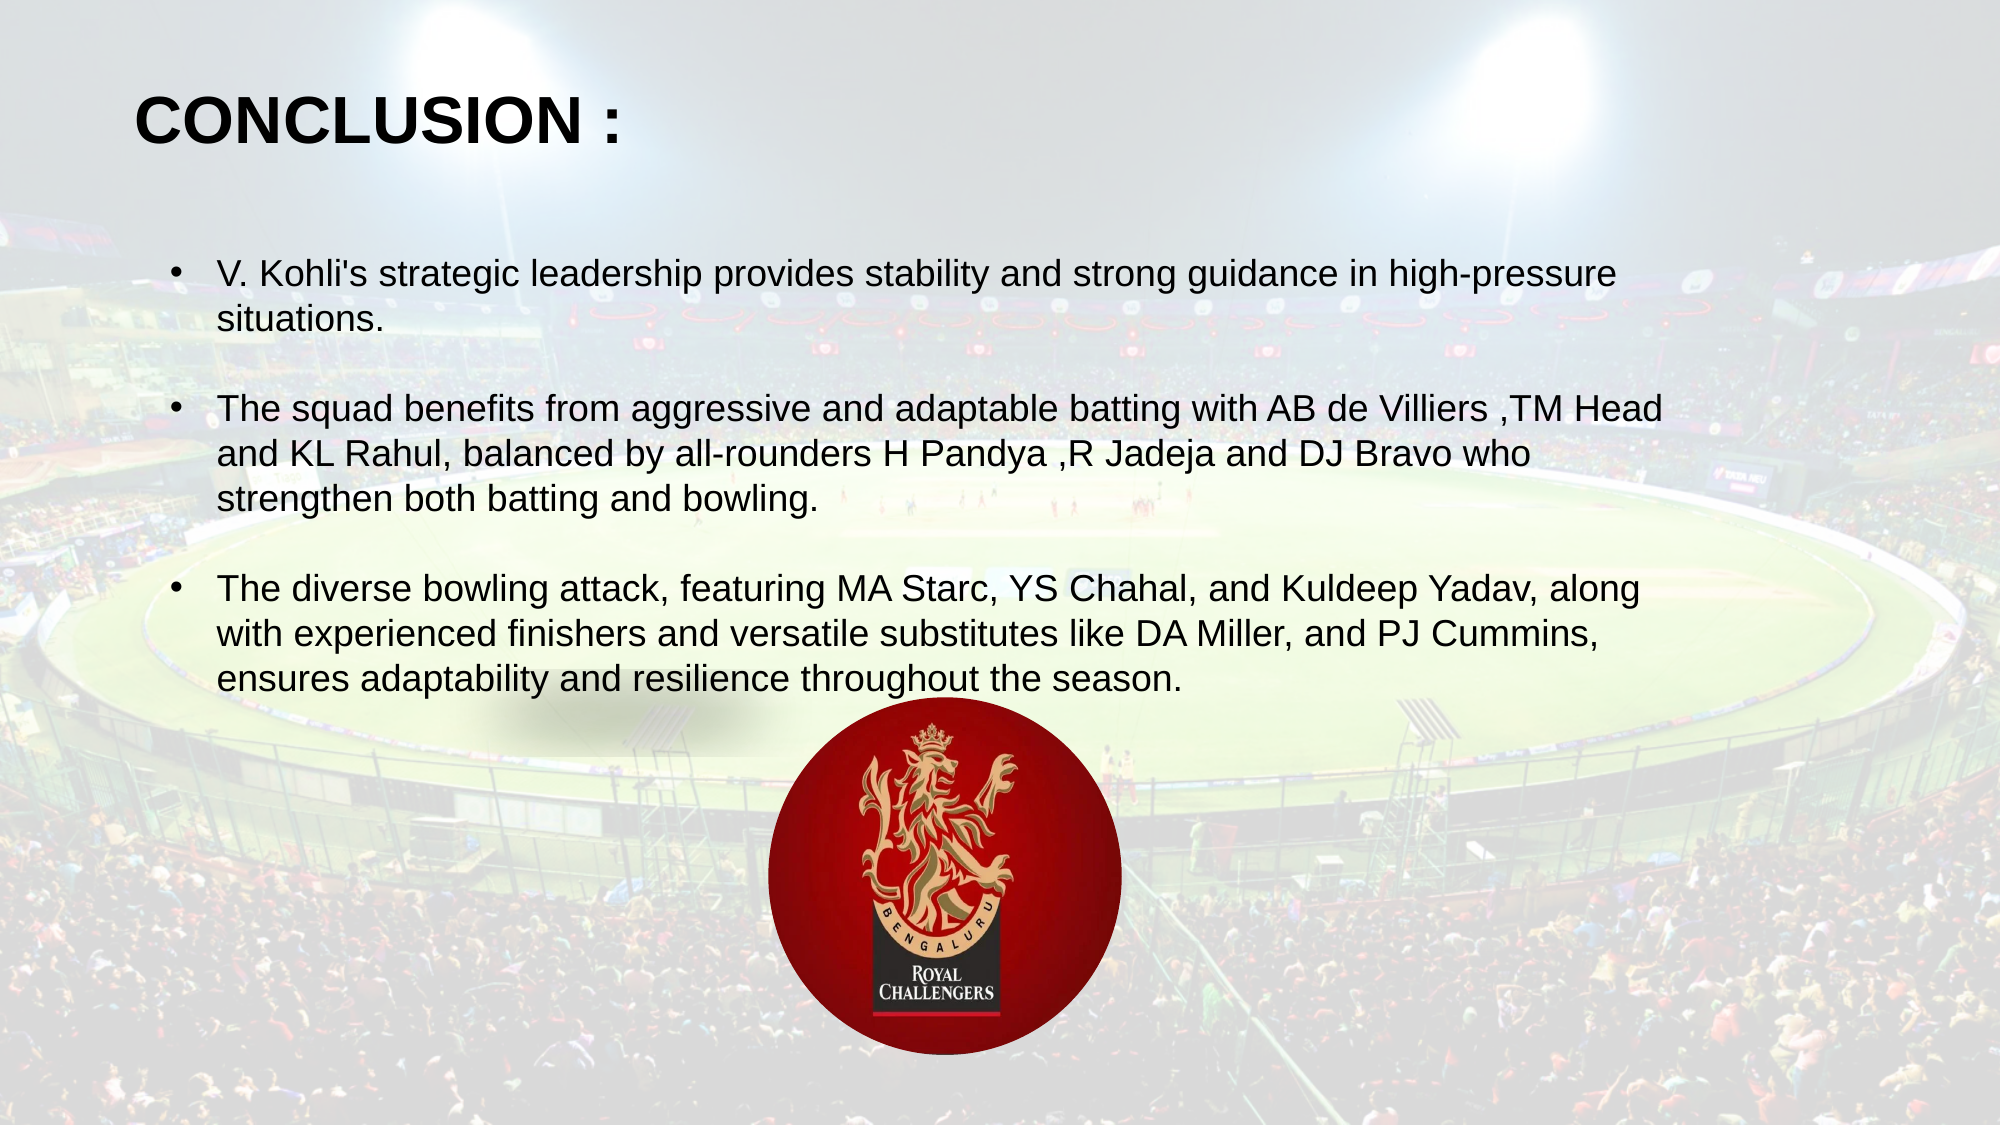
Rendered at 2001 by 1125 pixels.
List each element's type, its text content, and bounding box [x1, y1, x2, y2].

text_box CONCLUSION : [119, 69, 769, 165]
picture [768, 697, 1122, 1055]
text_box V. Kohli's strategic leadership provides stability and strong guidance in high-pressure situations. The squad benefits from aggressive and adaptable batting with AB de Villiers ,TM Head and KL Rahul, balanced by all-rounders H Pandya ,R Jadeja and DJ Bravo who strengthen both batting and bowling. The diverse bowling attack, featuring MA Starc, YS Chahal, and Kuldeep Yadav, along with experienced finishers and versatile substitutes like DA Miller, and PJ Cummins, ensures adaptability and resilience throughout the season. [154, 241, 1730, 752]
